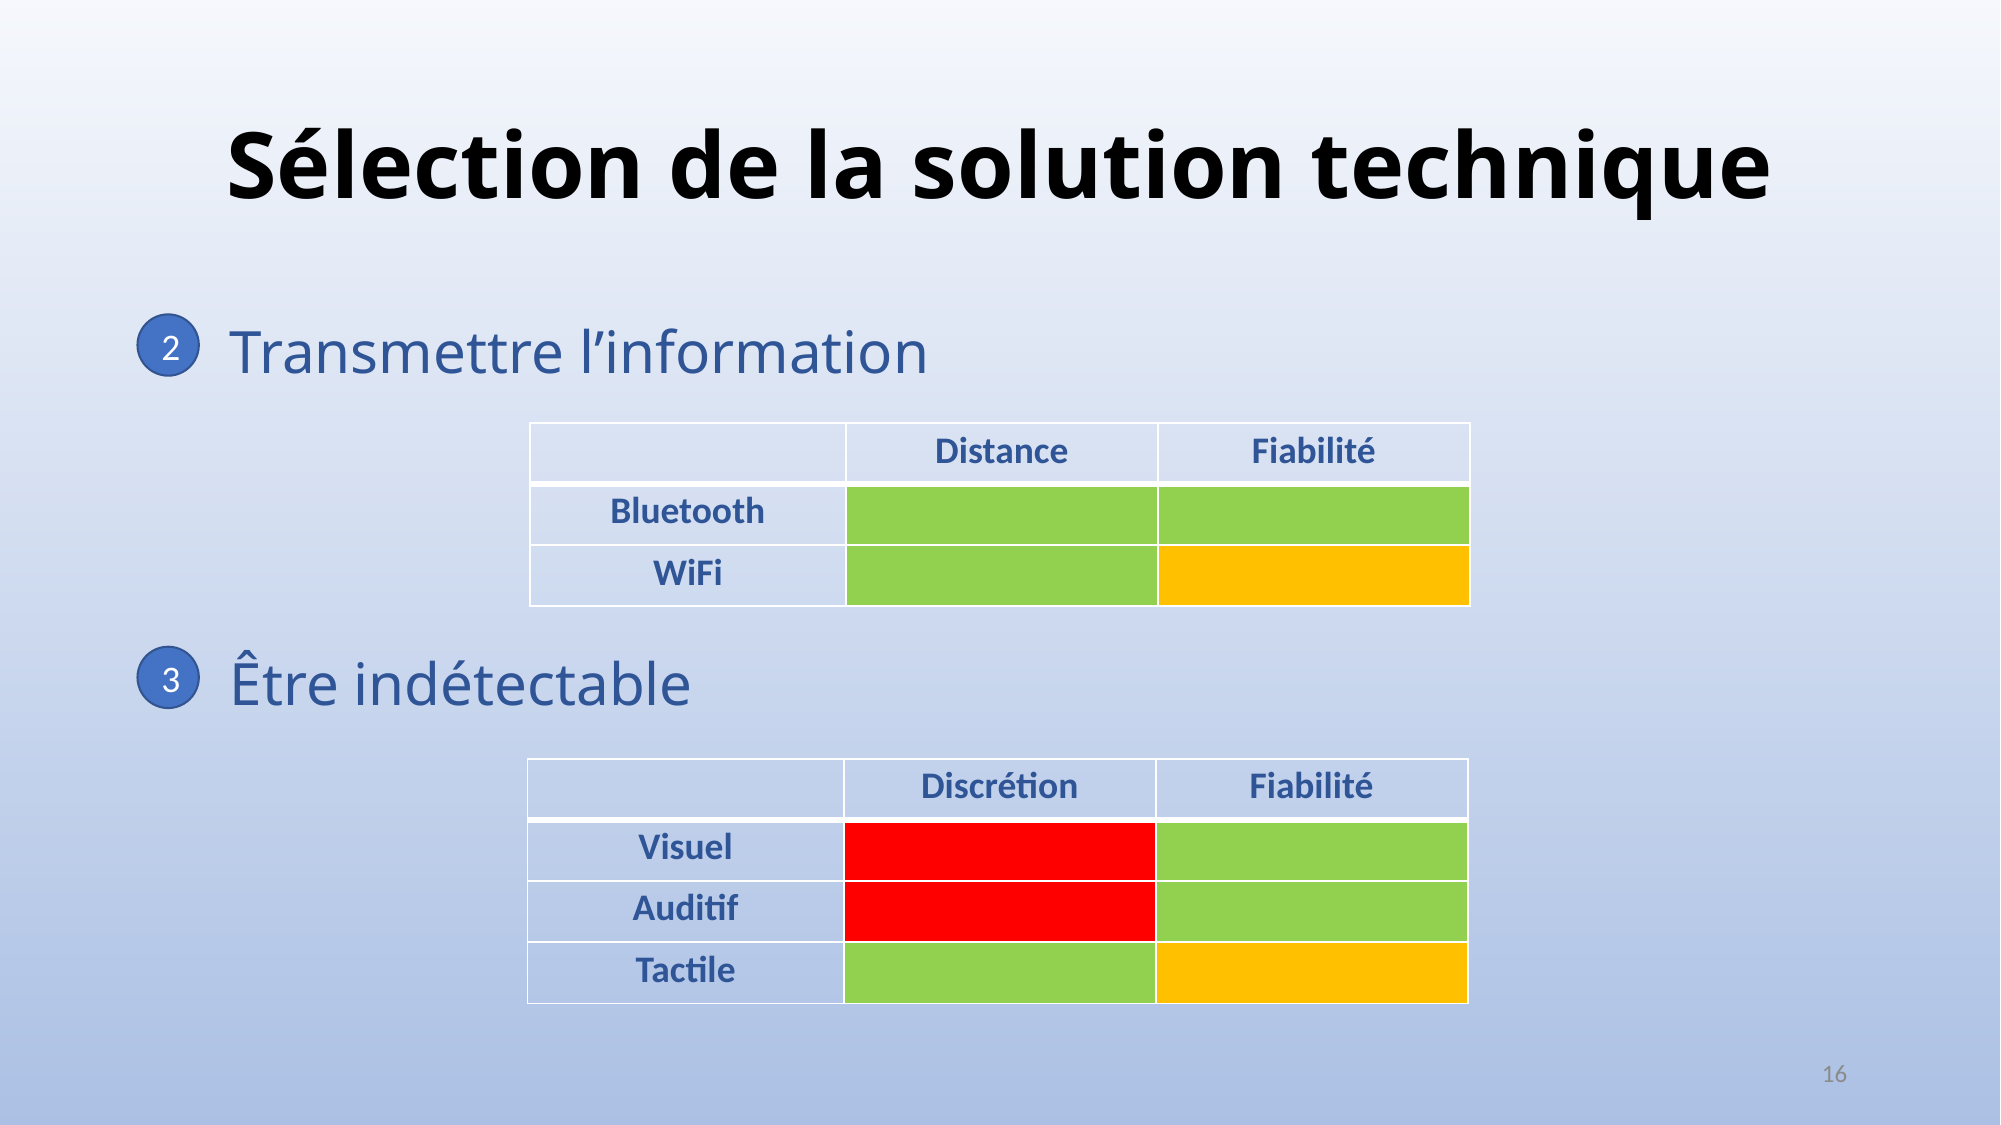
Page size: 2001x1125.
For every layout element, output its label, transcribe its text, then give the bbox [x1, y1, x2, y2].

table_cell [845, 823, 1155, 880]
table_cell [1157, 823, 1467, 880]
title Sélection de la solution technique [137, 59, 1863, 278]
table_header [528, 760, 843, 817]
table_cell Bluetooth [531, 487, 845, 544]
table_cell [1157, 943, 1467, 1003]
table_header Discrétion [845, 760, 1155, 817]
table_header Fiabilité [1159, 424, 1469, 481]
table_cell [845, 943, 1155, 1003]
table_cell [1159, 487, 1469, 544]
table_cell Visuel [528, 823, 843, 880]
table_cell WiFi [531, 546, 845, 605]
table_cell Auditif [528, 882, 843, 941]
table_header Fiabilité [1157, 760, 1467, 817]
text_box Être indétectable [214, 639, 1494, 725]
slide_number 16 [1412, 1042, 1863, 1103]
table_cell Tactile [528, 943, 843, 1003]
table_cell [845, 882, 1155, 941]
text_box 3 [136, 645, 200, 710]
table_cell [847, 487, 1157, 544]
text_box 2 [136, 313, 200, 377]
table_cell [847, 546, 1157, 605]
text_box Transmettre l’information [214, 307, 1494, 393]
table_cell [1159, 546, 1469, 605]
table_header [531, 424, 845, 481]
table_cell [1157, 882, 1467, 941]
table_header Distance [847, 424, 1157, 481]
